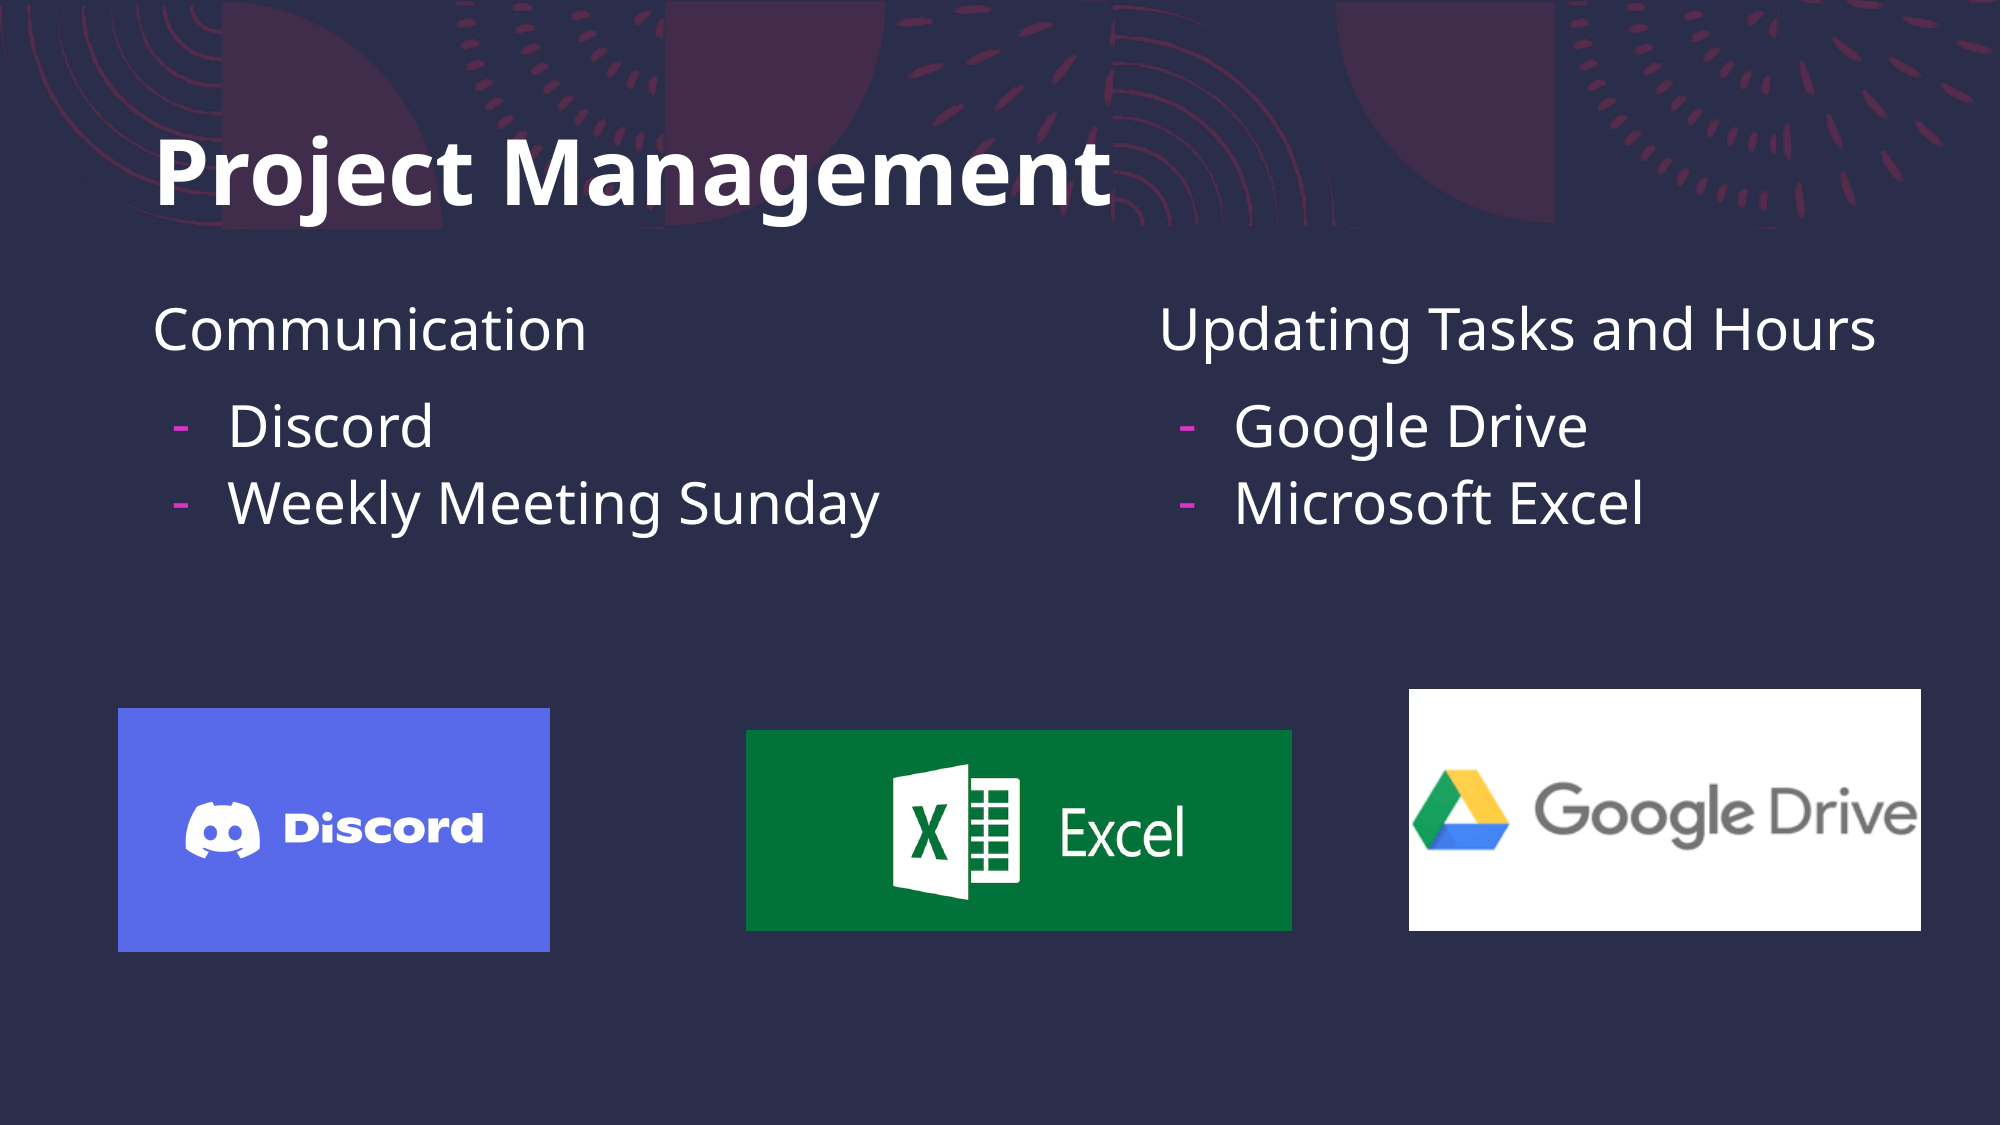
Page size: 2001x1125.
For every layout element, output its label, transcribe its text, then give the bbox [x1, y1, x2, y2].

picture [117, 708, 551, 952]
title Project Management [137, 60, 1863, 278]
list Updating Tasks and Hours Google Drive Microsoft Excel [1143, 277, 1921, 612]
list Communication Discord Weekly Meeting Sunday [137, 277, 914, 966]
picture [745, 730, 1292, 931]
picture [1409, 689, 1921, 931]
